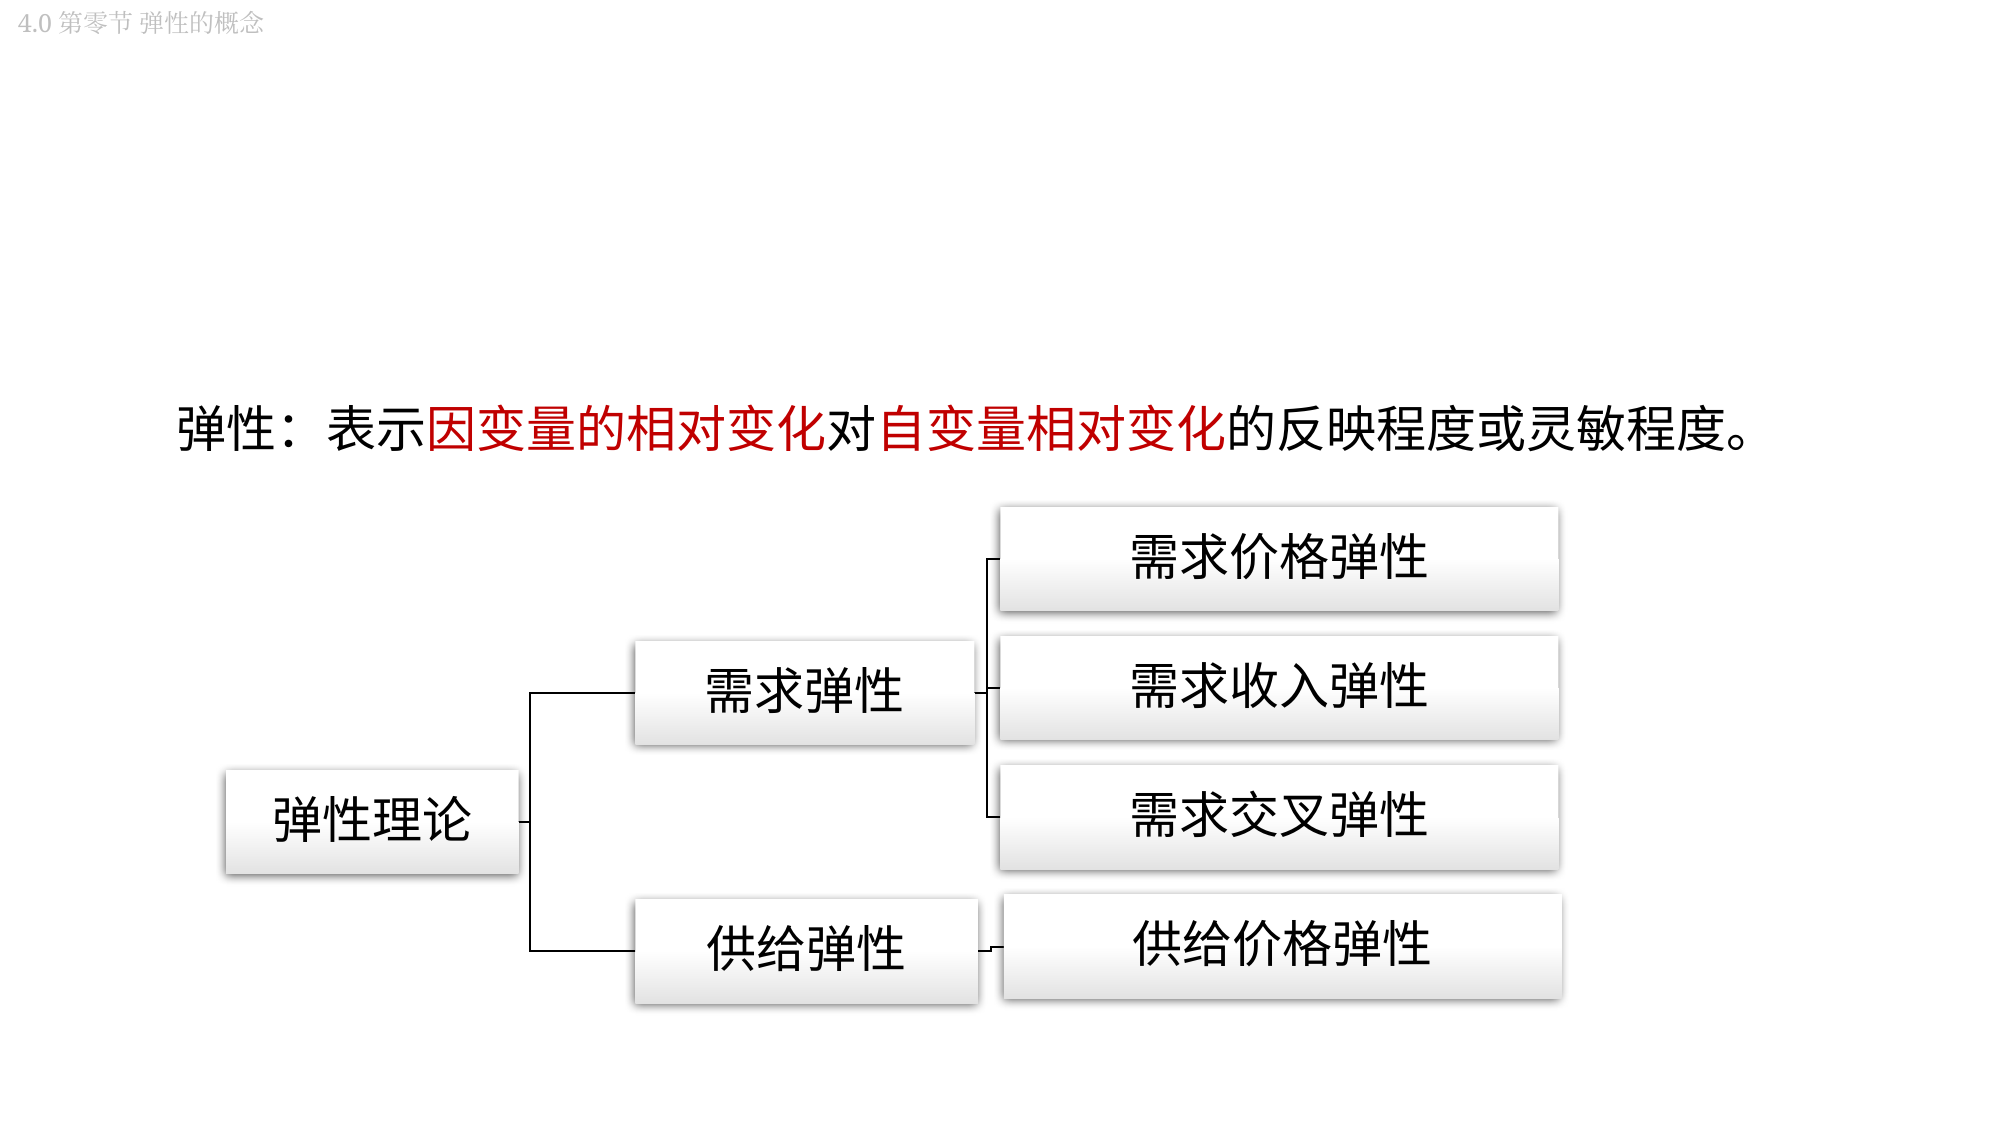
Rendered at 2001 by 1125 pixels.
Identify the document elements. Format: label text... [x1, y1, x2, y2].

text_box 弹性：表示因变量的相对变化对自变量相对变化的反映程度或灵敏程度。 [118, 360, 1806, 465]
text_box 4.0第零节 弹性的概念 [3, 0, 280, 45]
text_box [125, 480, 1859, 1025]
